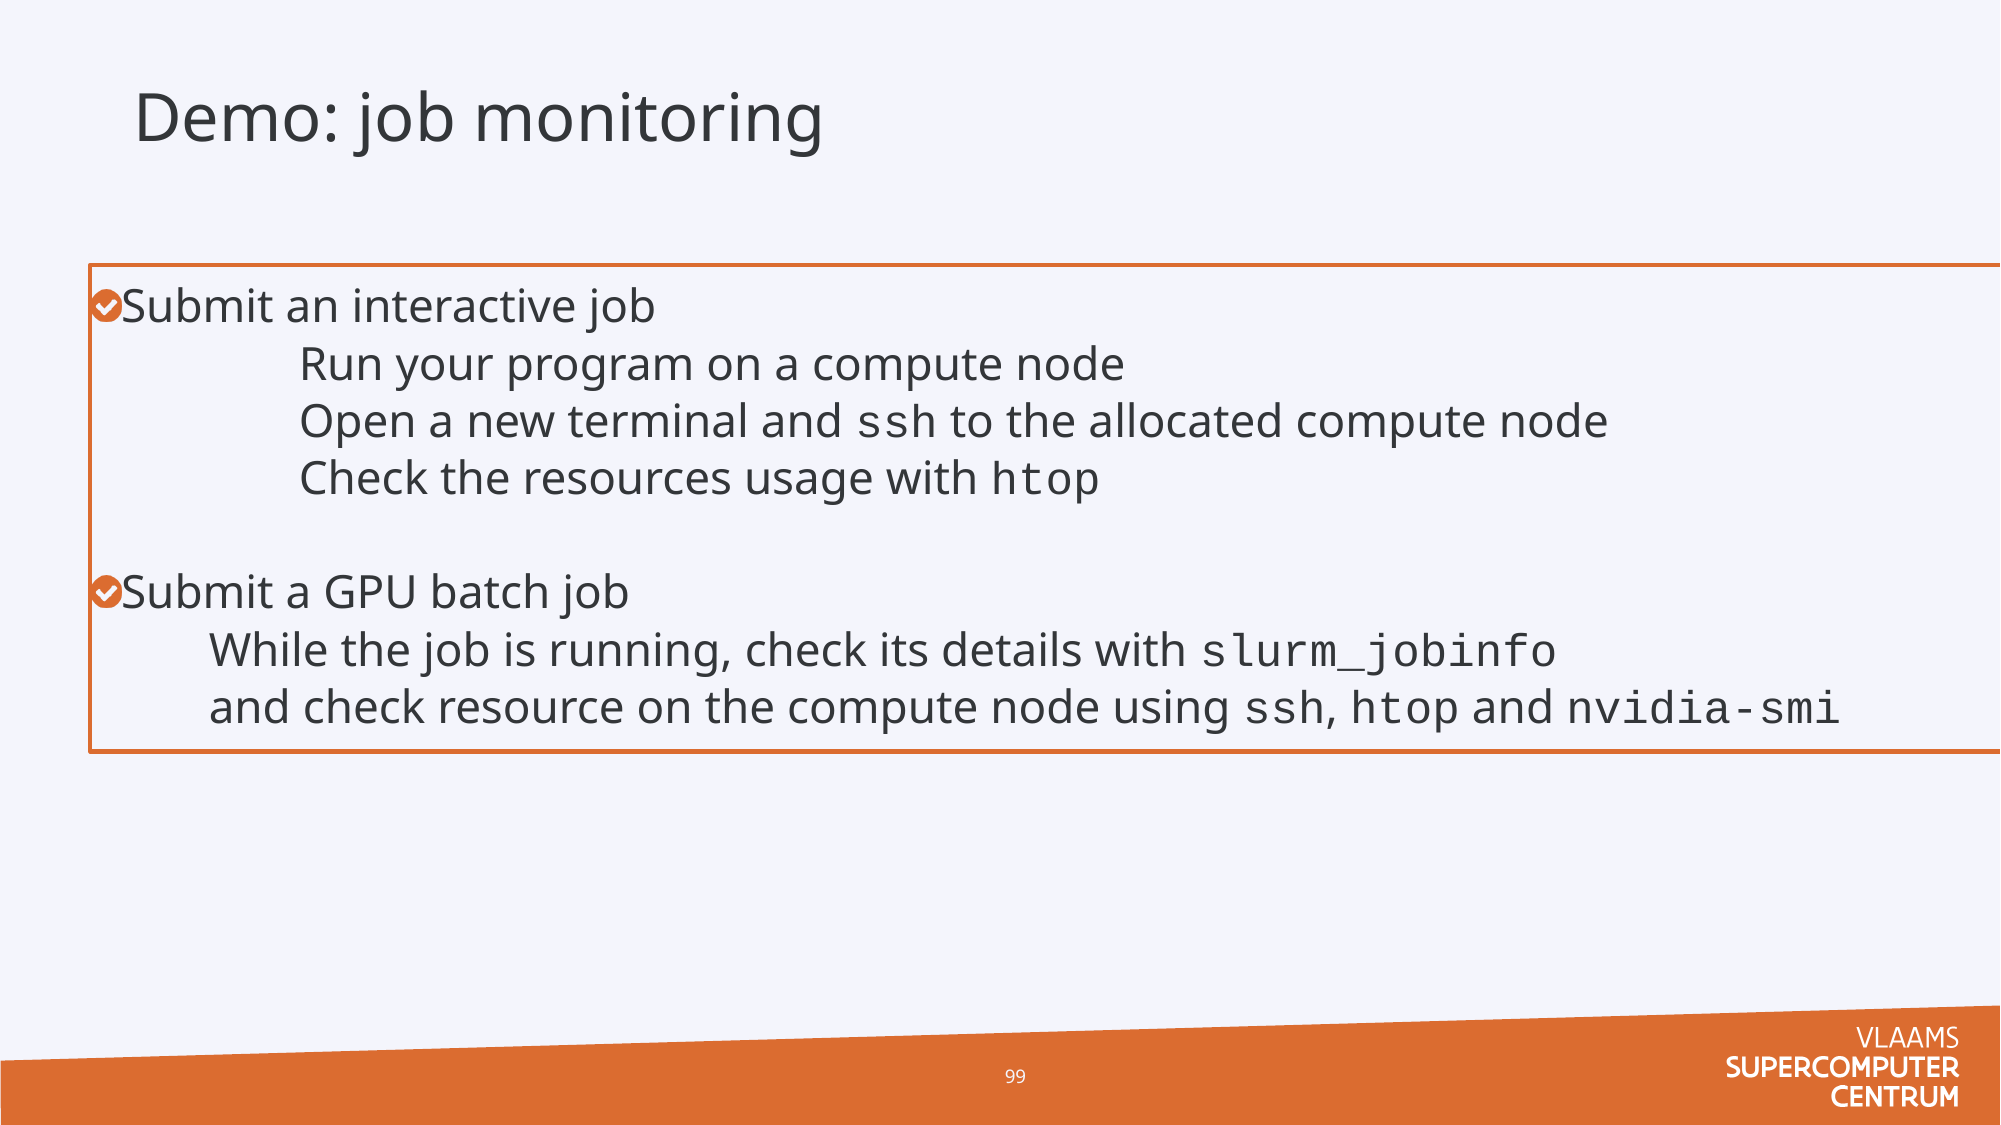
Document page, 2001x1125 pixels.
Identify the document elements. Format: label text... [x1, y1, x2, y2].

slide_number 99 [958, 1047, 1042, 1108]
picture [1725, 1021, 1960, 1117]
picture [90, 575, 122, 608]
picture [90, 289, 122, 322]
text_box Submit an interactive job Run your program on a compute node Open a new terminal and ssh to the allocated compute node Check the resources usage with htop Submit a GPU batch job While the job is running, check its details with slurm_jobinfo and check resource on the compute node using ssh, htop and nvidia-smi [90, 264, 2000, 752]
text_box Demo: job monitoring [118, 54, 1941, 185]
